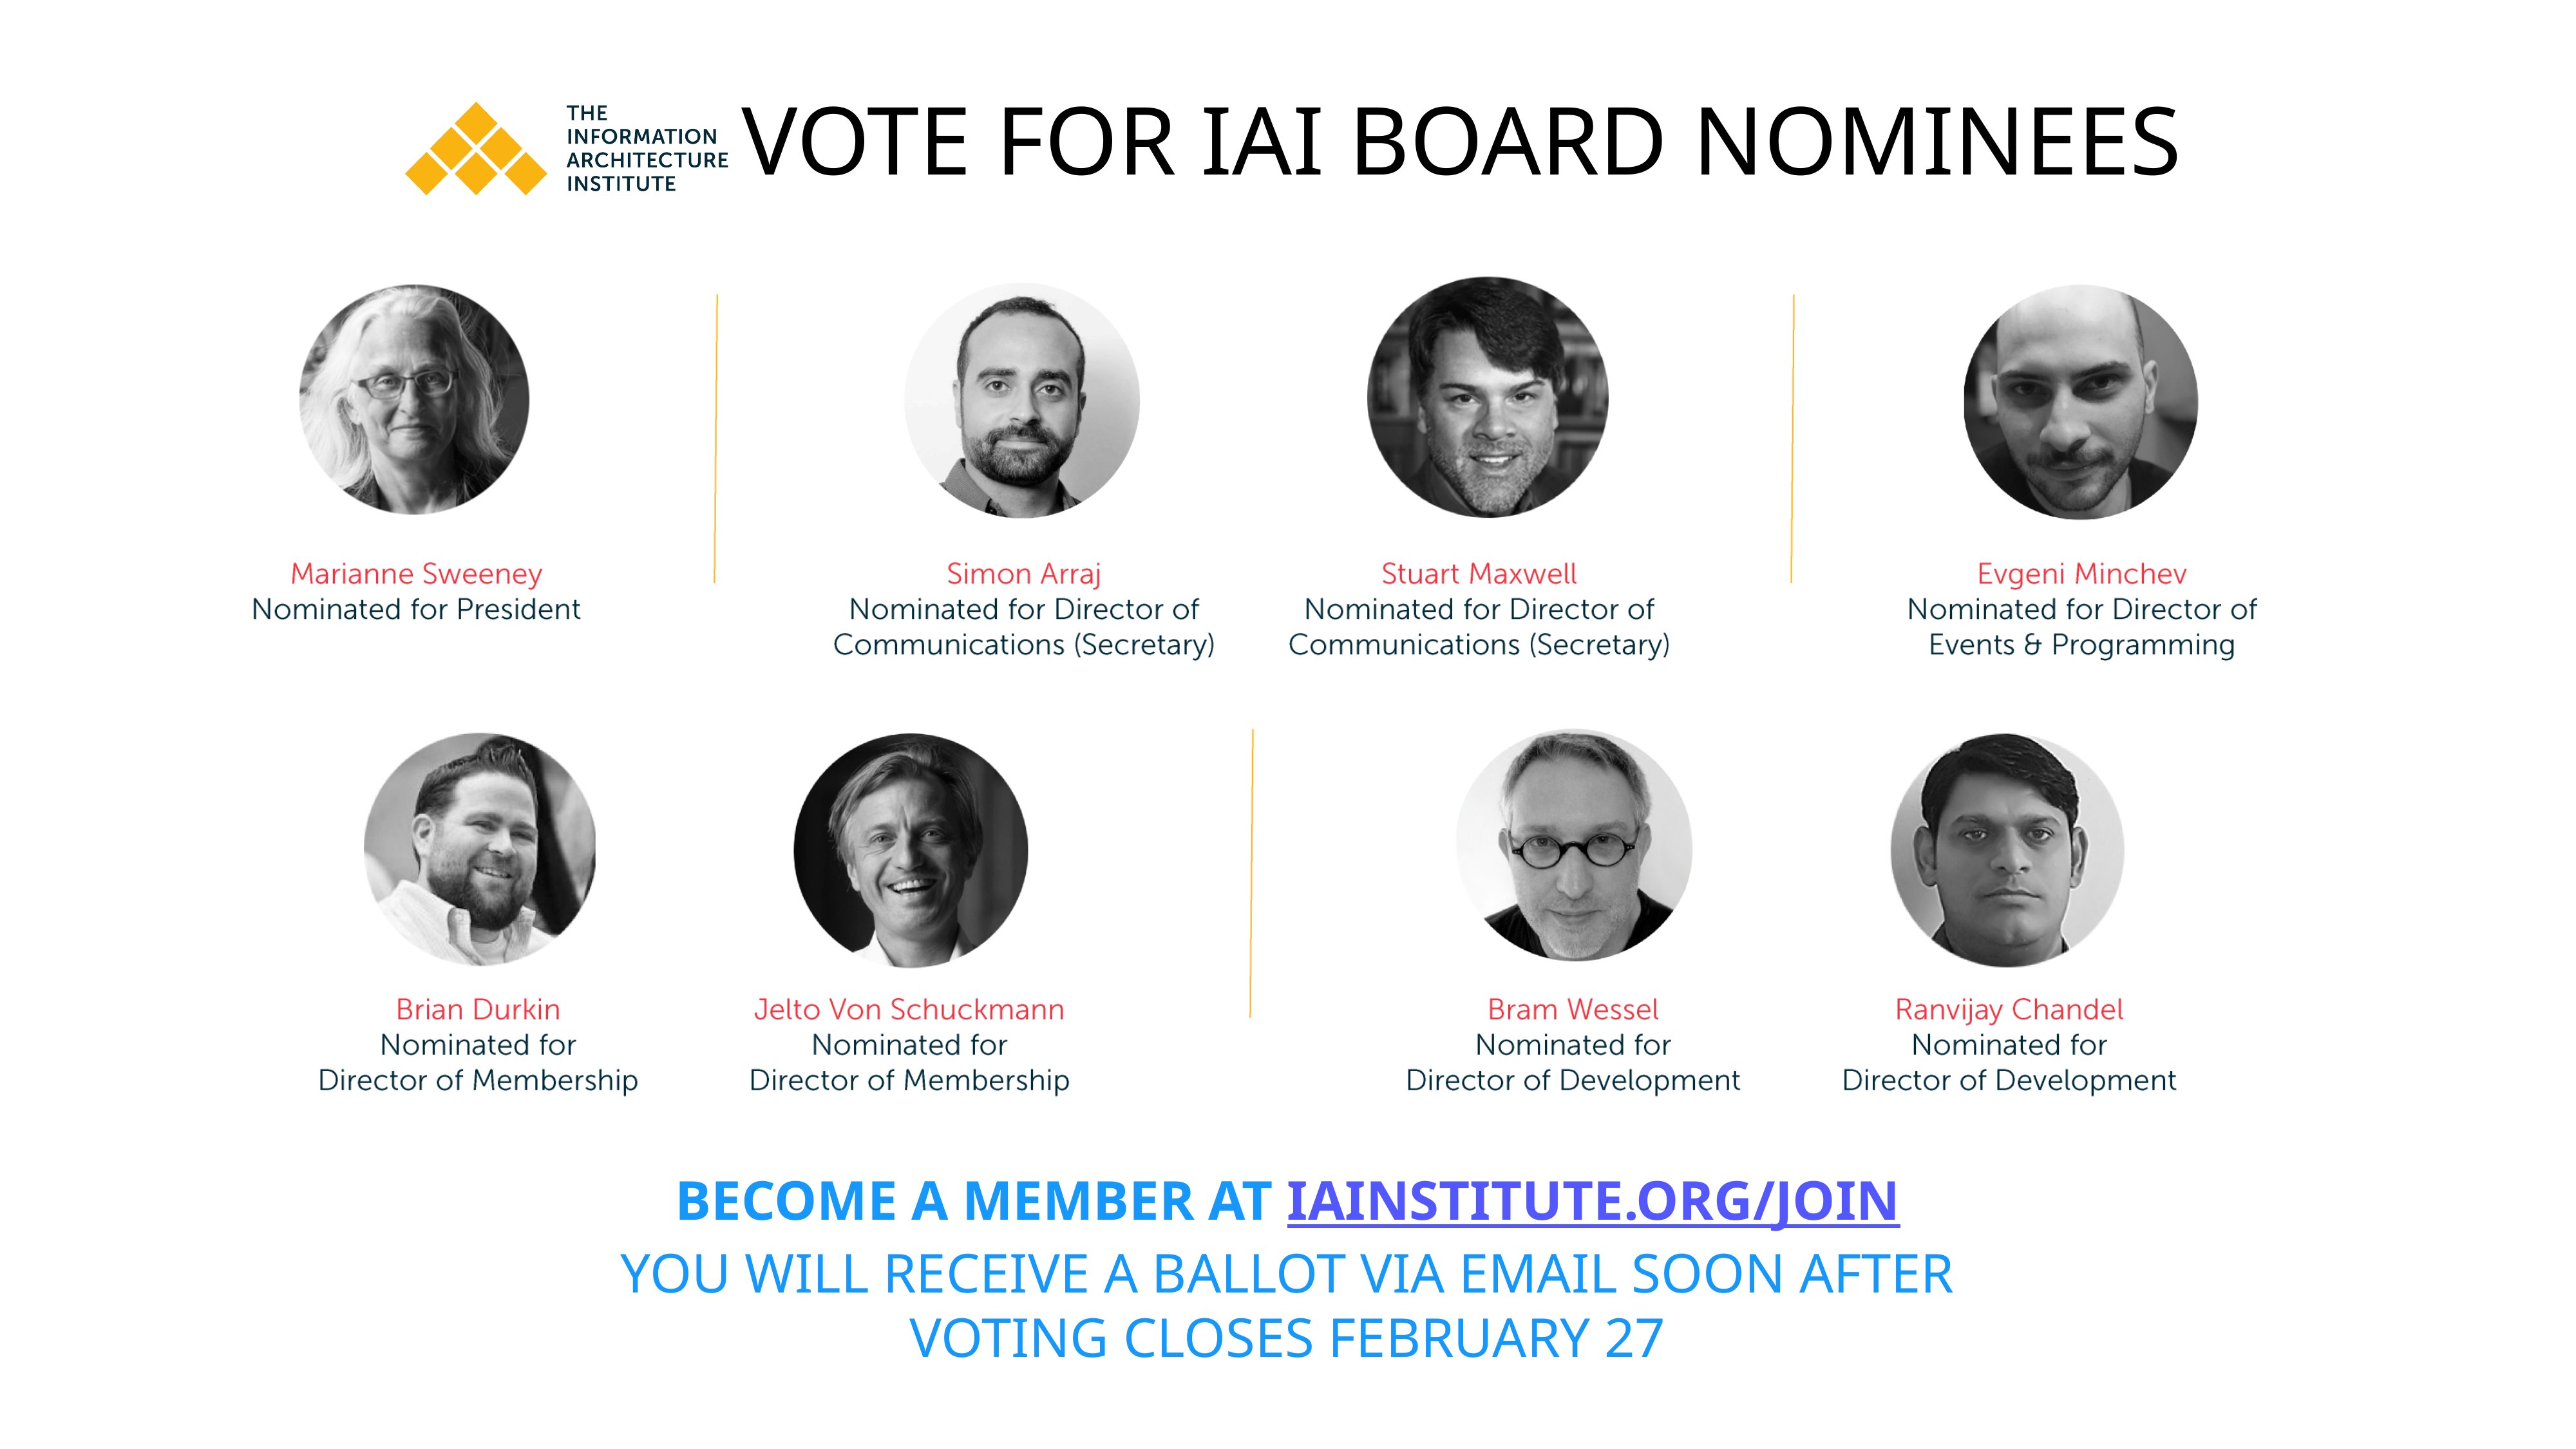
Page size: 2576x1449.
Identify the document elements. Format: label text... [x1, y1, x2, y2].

text_box Vote for IAI board nominees [736, 97, 2188, 195]
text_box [232, 195, 2344, 1111]
picture [402, 101, 730, 196]
text_box Become a member at iainstitute.org/join You will receive a ballot via email soon after Voting closes February 27 [615, 1160, 1961, 1374]
